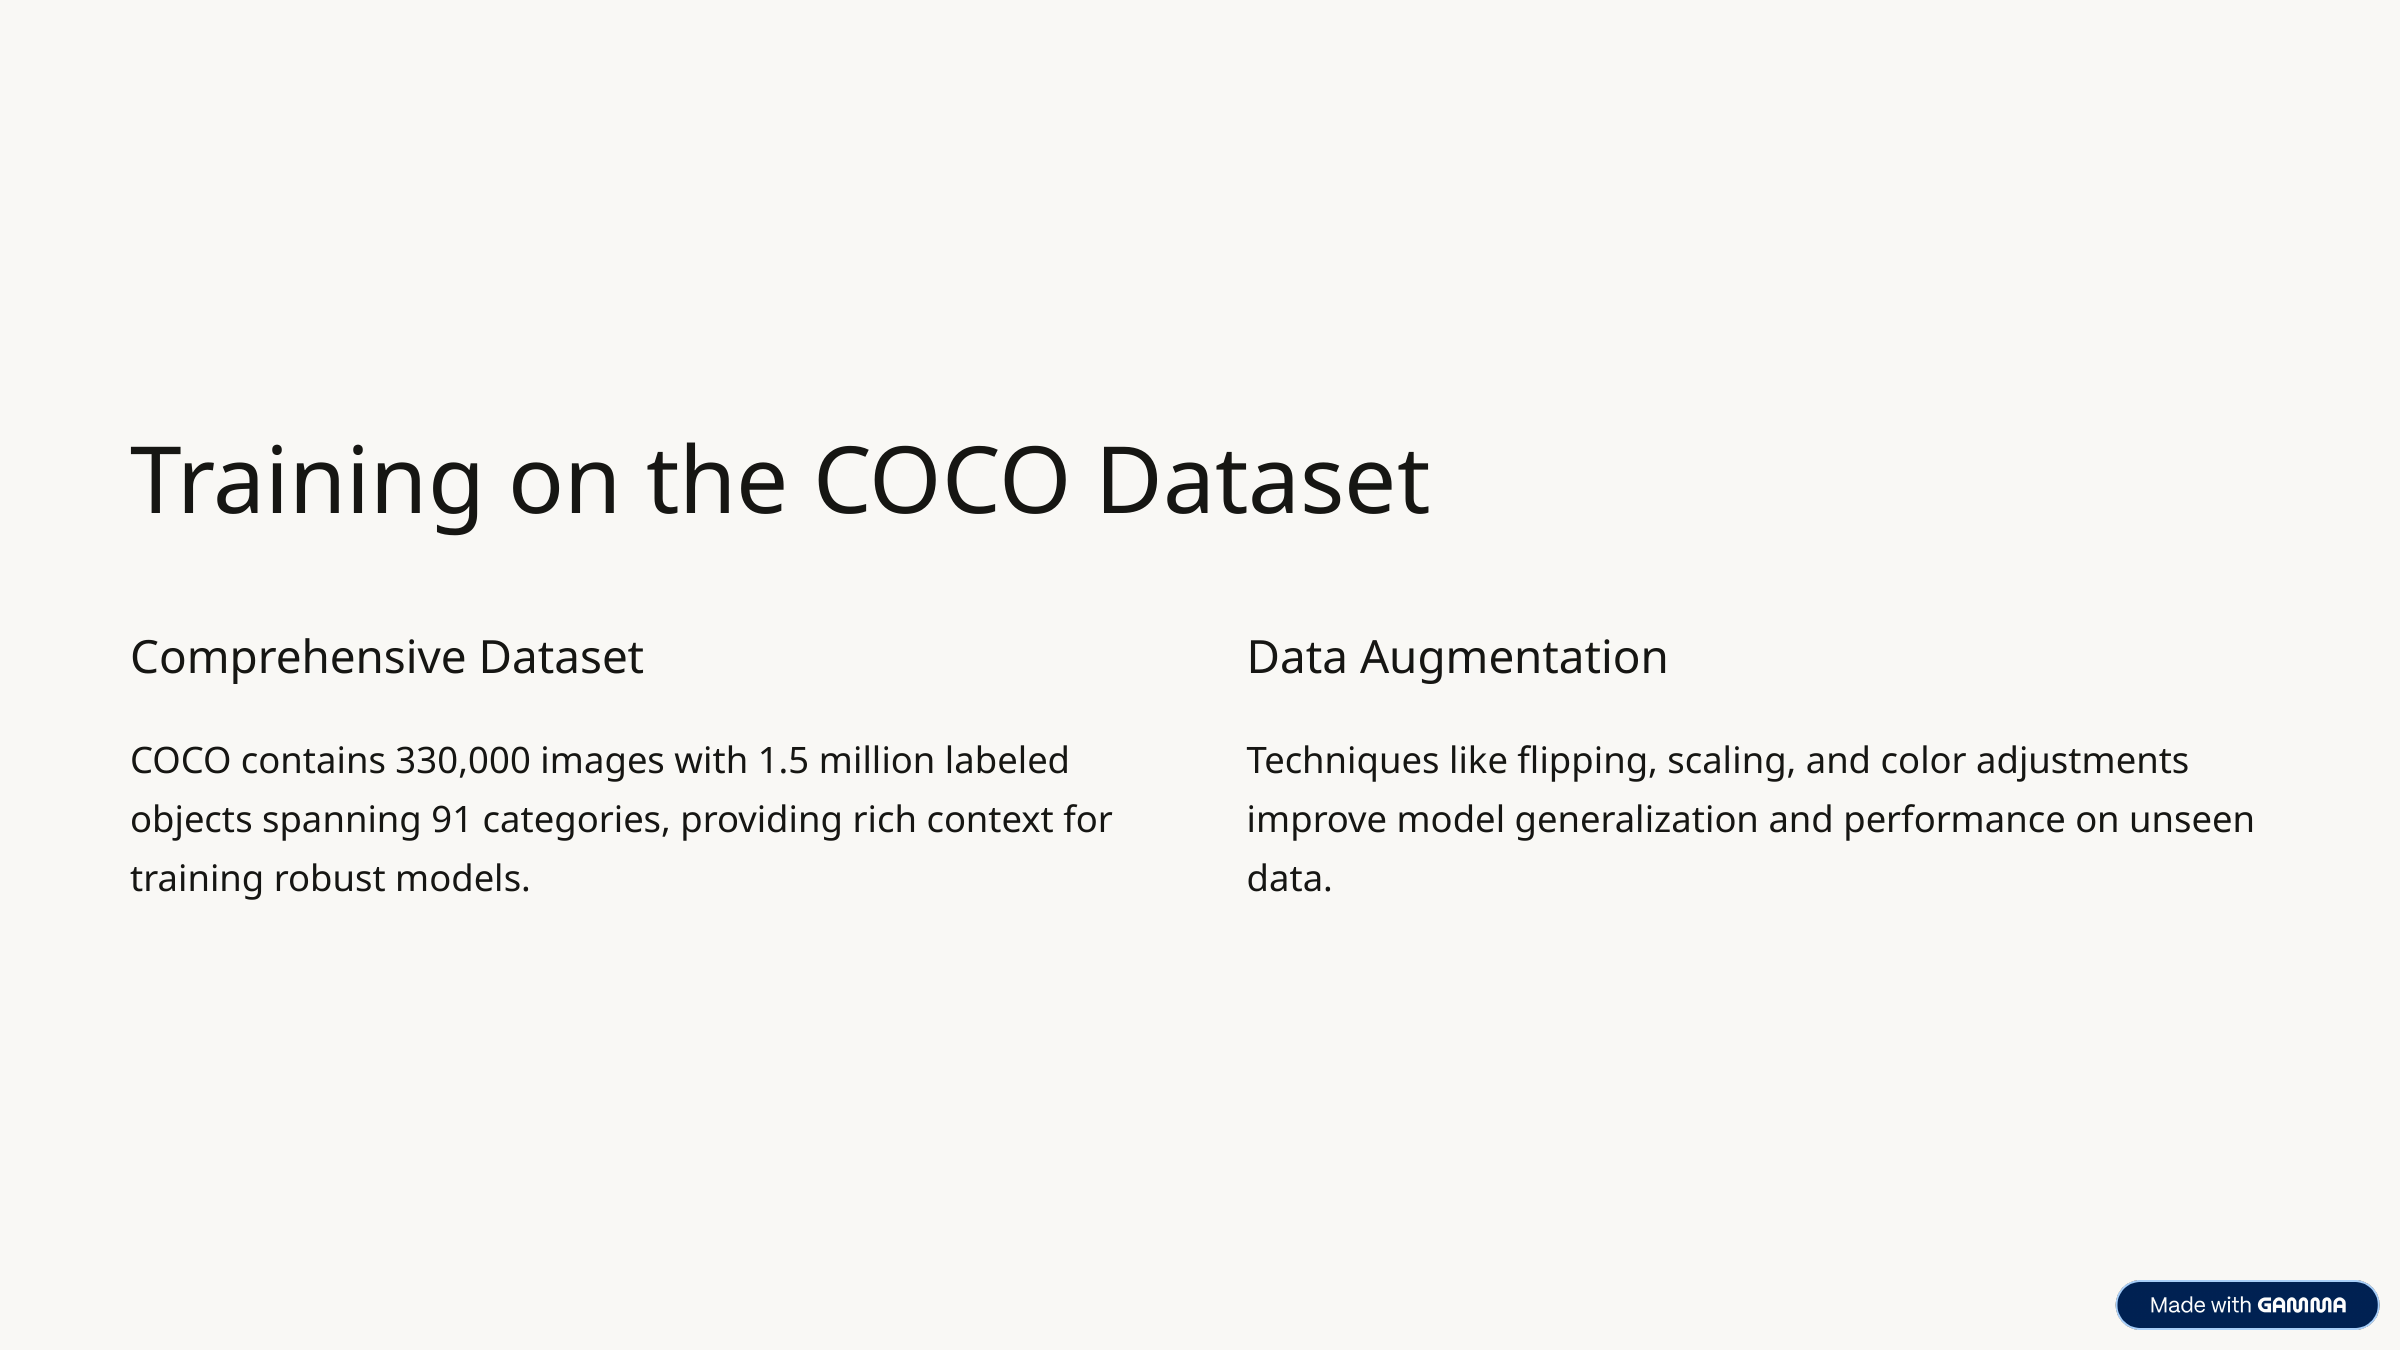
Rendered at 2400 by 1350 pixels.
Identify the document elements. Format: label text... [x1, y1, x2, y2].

text_box Data Augmentation [1246, 625, 1712, 684]
text_box Training on the COCO Dataset [130, 416, 1448, 533]
text_box Comprehensive Dataset [130, 625, 659, 684]
picture [2106, 1271, 2389, 1339]
text_box Techniques like flipping, scaling, and color adjustments improve model generalization and performance on unseen data. [1246, 721, 2271, 900]
text_box COCO contains 330,000 images with 1.5 million labeled objects spanning 91 categories, providing rich context for training robust models. [130, 721, 1155, 900]
